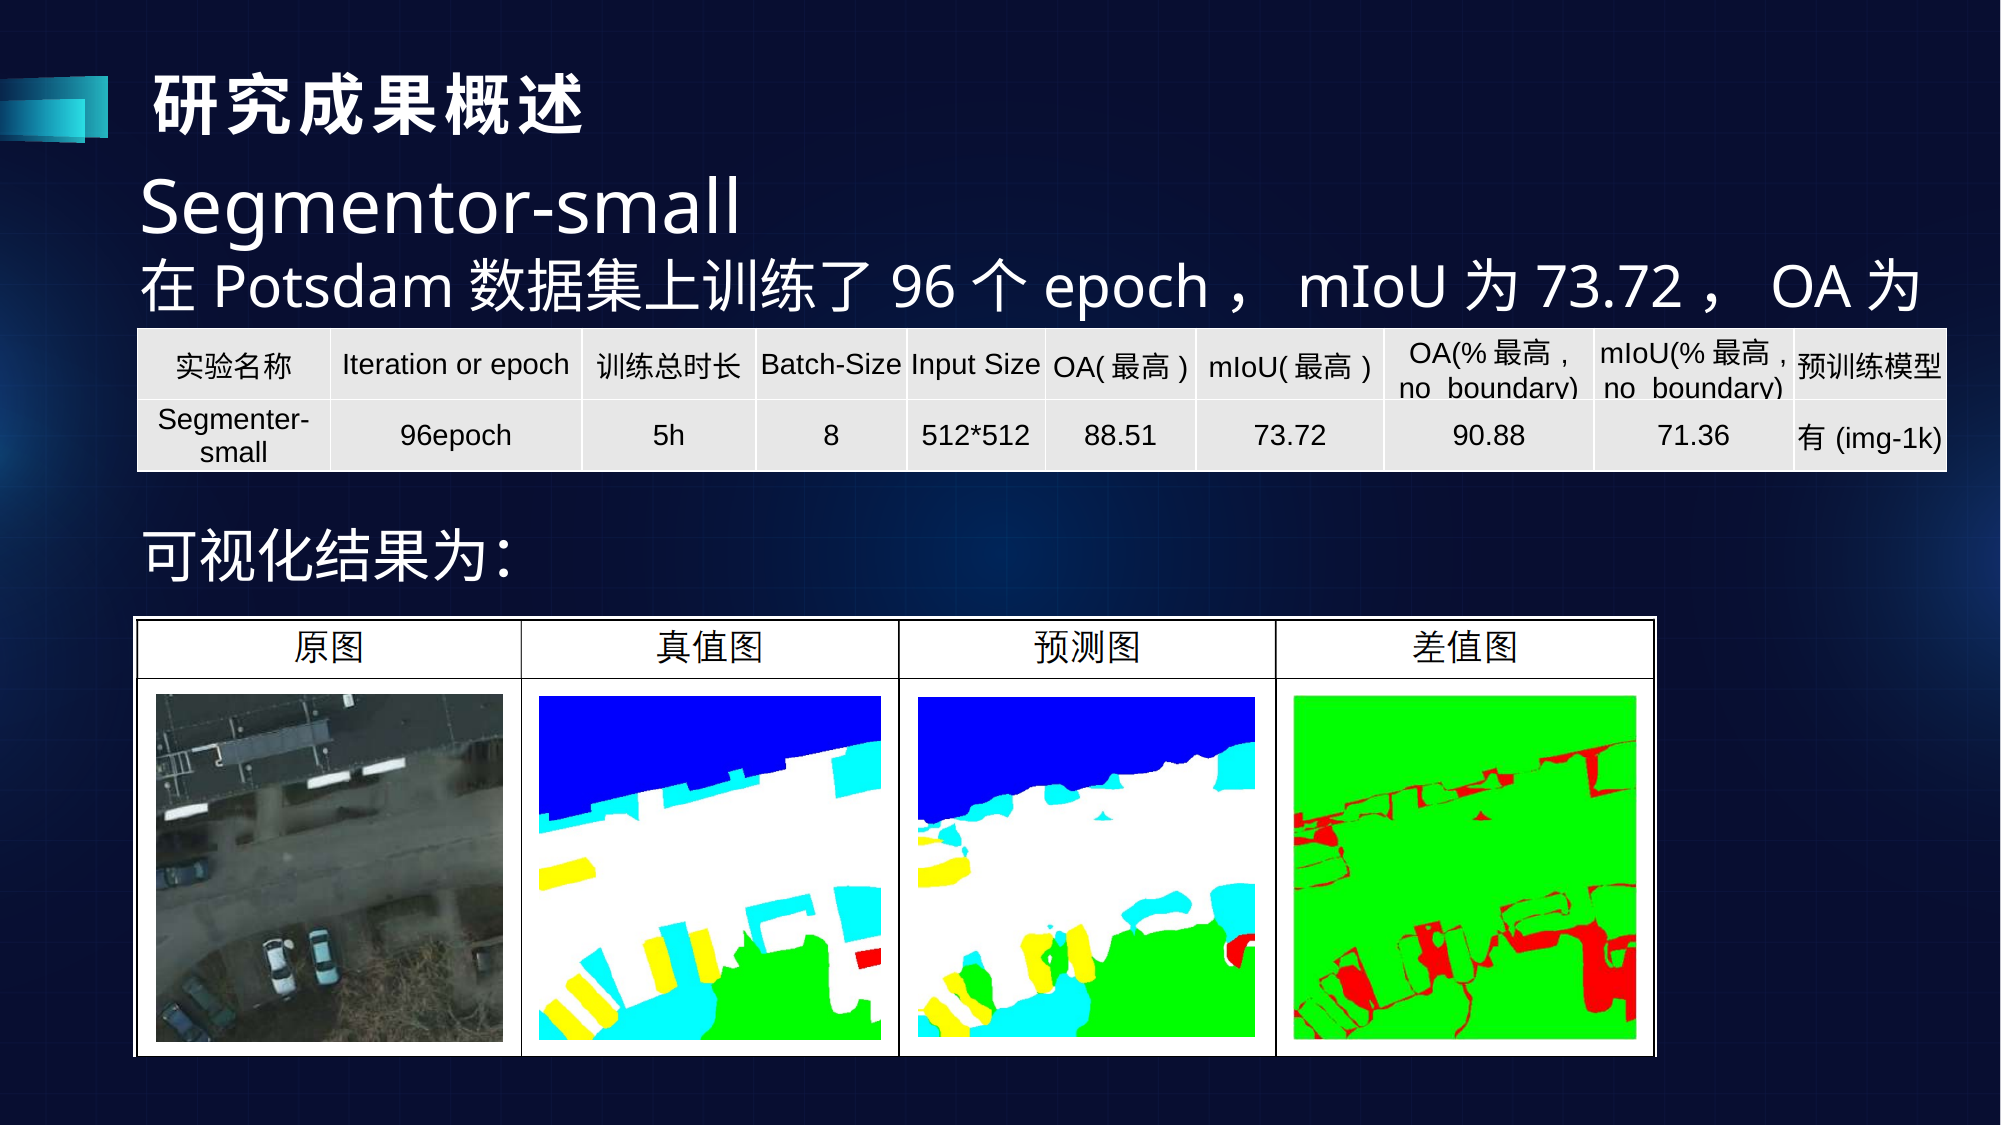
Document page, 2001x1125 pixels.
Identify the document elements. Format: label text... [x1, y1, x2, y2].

table_cell 88.51 [1046, 400, 1195, 470]
table_cell 5h [583, 400, 755, 470]
table_cell 90.88 [1385, 400, 1593, 470]
table_cell 512*512 [908, 400, 1045, 470]
table_header Iteration or epoch [331, 329, 581, 399]
table_cell Segmenter-small [138, 400, 330, 470]
table_header 实验名称 [138, 329, 330, 399]
picture [0, 0, 2001, 1125]
table_header 训练总时长 [583, 329, 755, 399]
table_header 预训练模型 [1795, 329, 1946, 399]
table_cell 71.36 [1595, 400, 1793, 470]
table_cell 73.72 [1197, 400, 1383, 470]
title 研究成果概述 [137, 63, 1863, 151]
table_header mIoU(%最高, no_boundary) [1595, 329, 1793, 399]
table_cell 96epoch [331, 400, 581, 470]
text_box 可视化结果为： [125, 511, 1667, 597]
table_cell 8 [757, 400, 906, 470]
table_header OA(%最高, no_boundary) [1385, 329, 1593, 399]
table_cell 有(img-1k) [1795, 400, 1946, 470]
table_header OA(最高) [1046, 329, 1195, 399]
table_header Input Size [908, 329, 1045, 399]
table_header Batch-Size [757, 329, 906, 399]
text_box Segmentor-small 在Potsdam数据集上训练了96个epoch，mIoU为73.72，OA为88.51 [125, 151, 1988, 397]
table_header mIoU(最高) [1197, 329, 1383, 399]
text_box 01 [77, 99, 85, 138]
